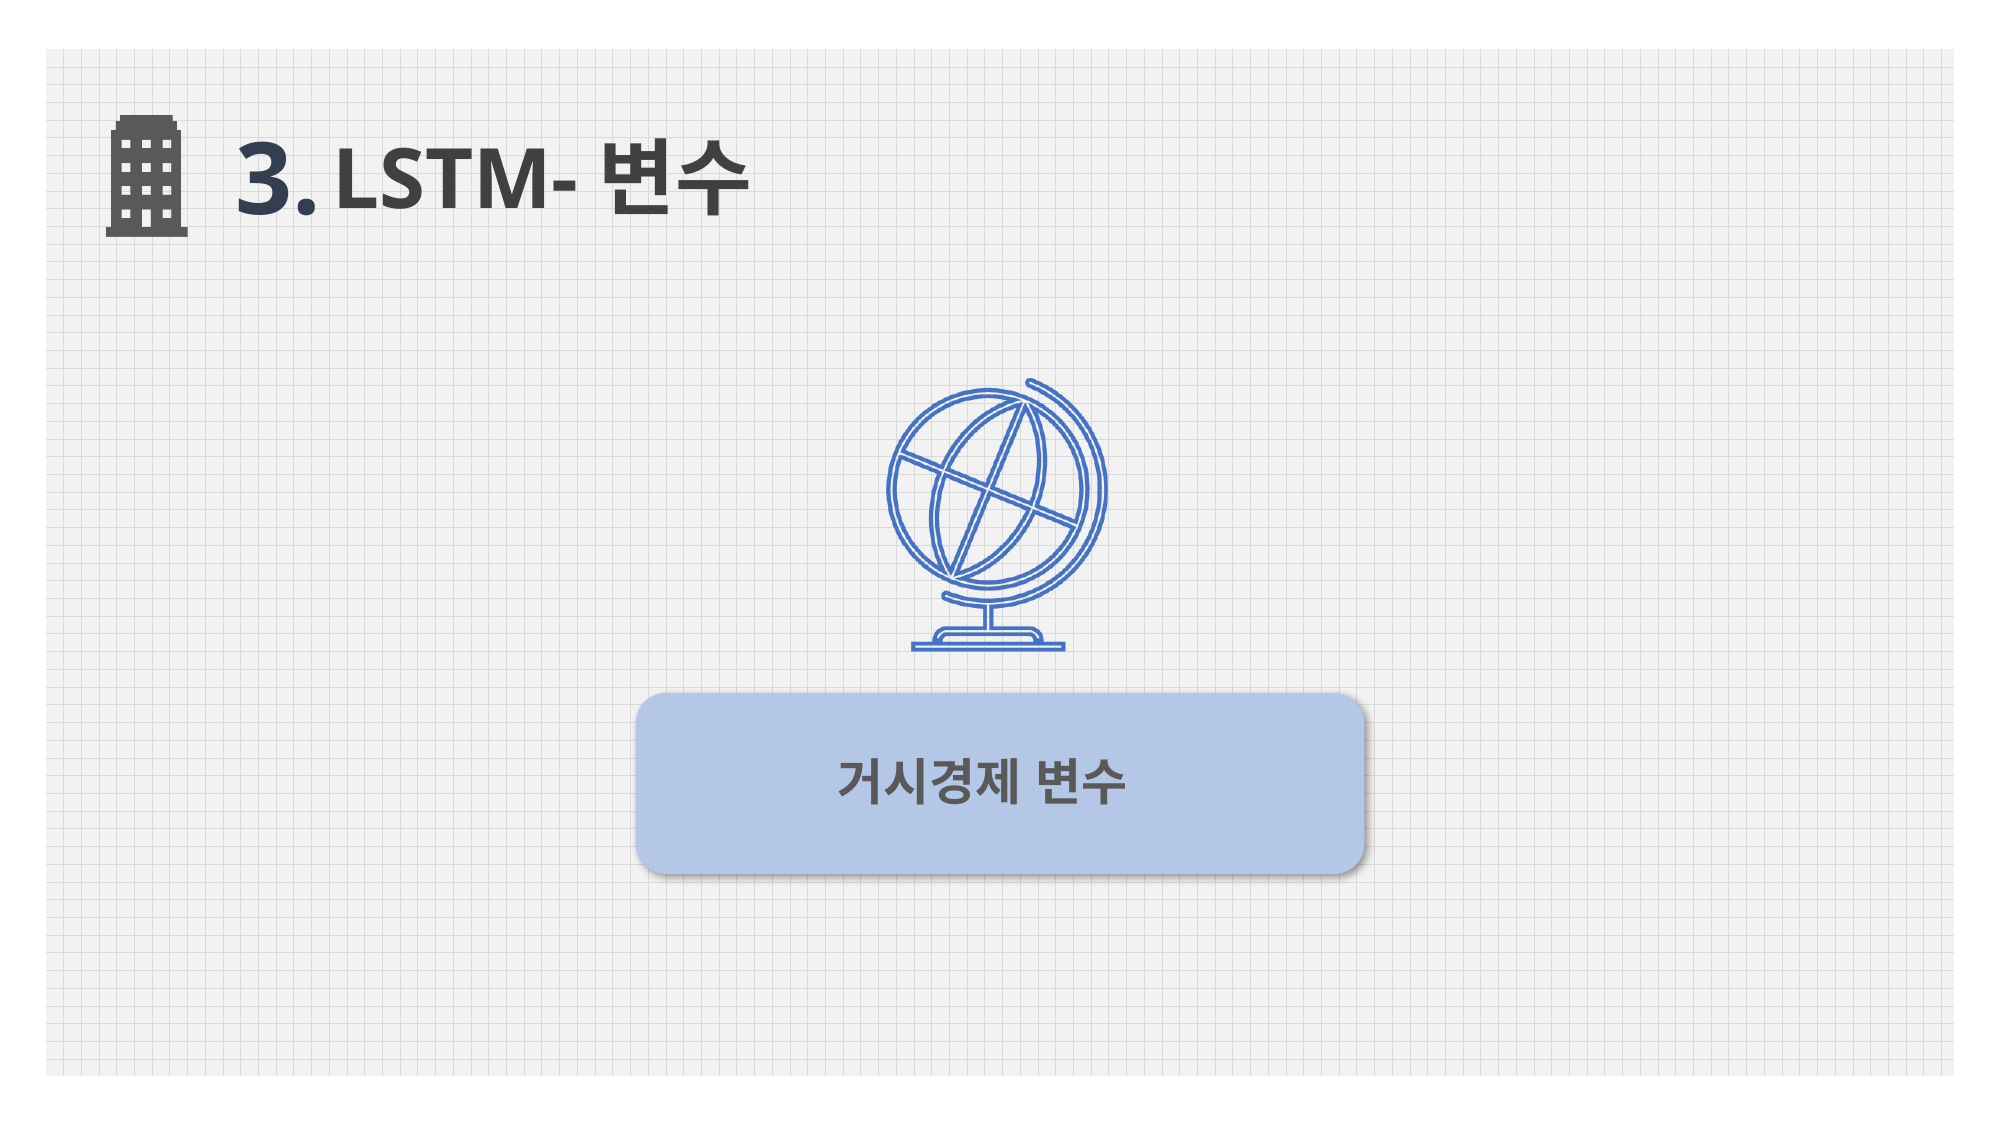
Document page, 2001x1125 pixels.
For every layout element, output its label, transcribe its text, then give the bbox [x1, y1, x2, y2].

text_box [634, 691, 1366, 875]
text_box [45, 48, 1955, 1077]
text_box 거시경제 변수 [822, 742, 1177, 818]
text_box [76, 106, 986, 245]
picture [853, 362, 1147, 655]
